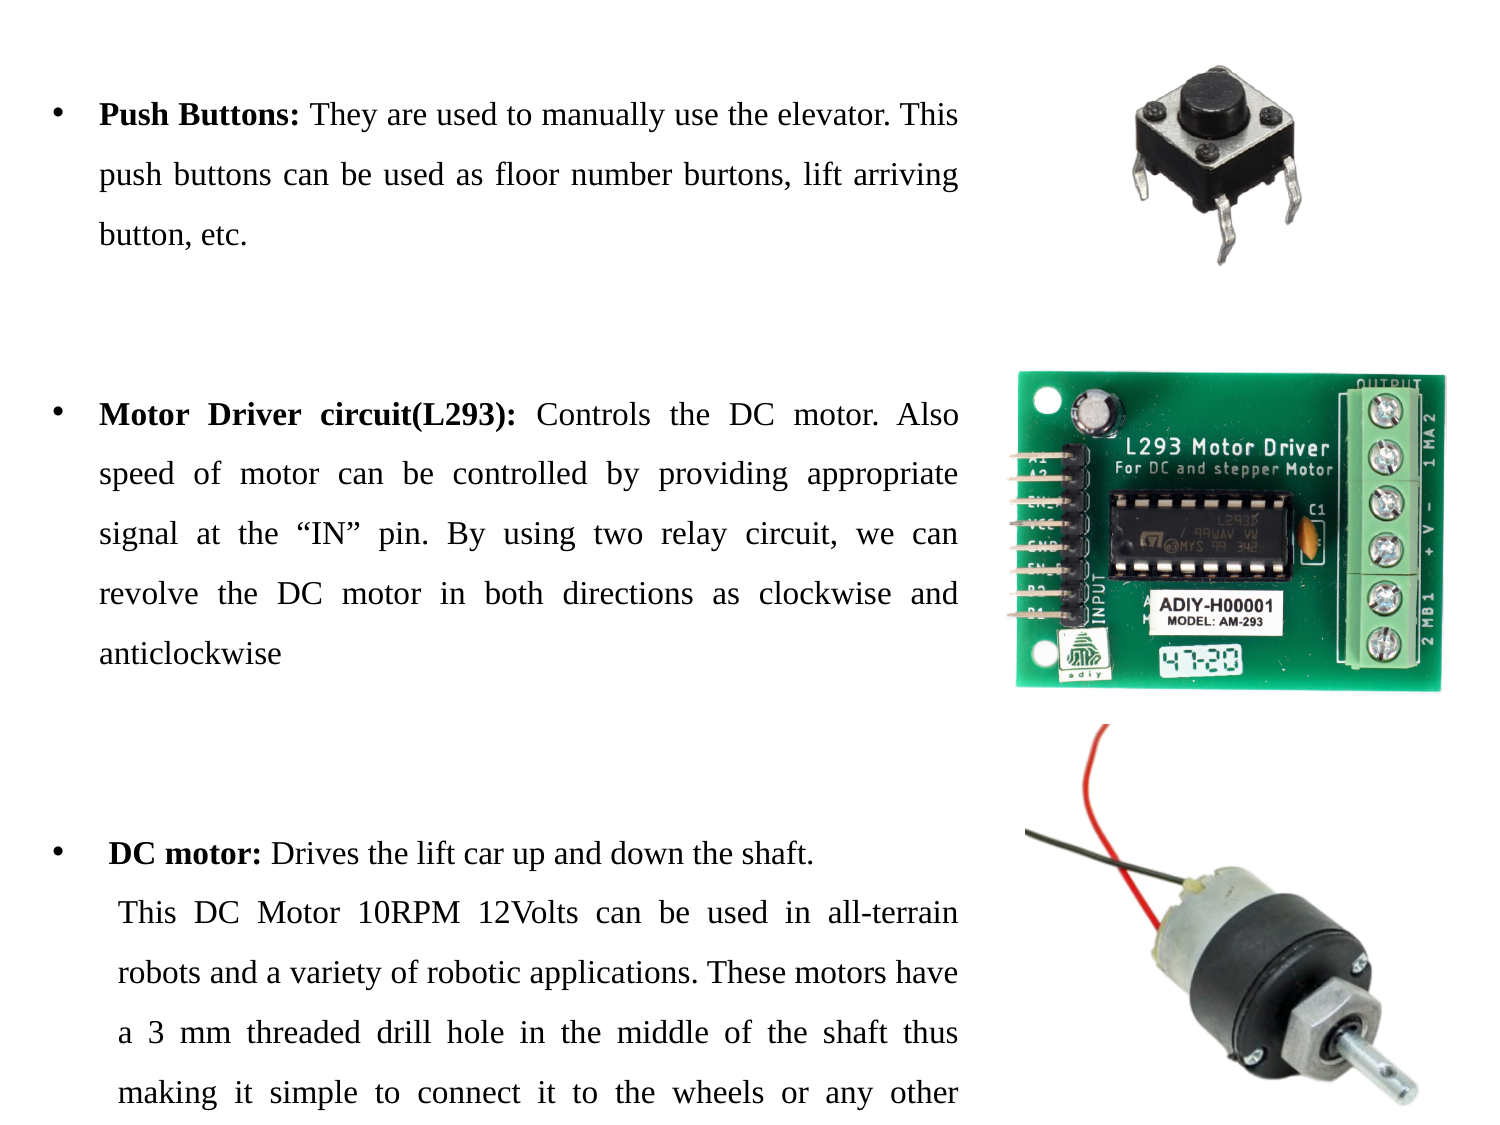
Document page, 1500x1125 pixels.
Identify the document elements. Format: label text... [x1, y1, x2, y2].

picture [914, 62, 1500, 1125]
text_box Push Buttons: They are used to manually use the elevator. This push buttons can be used as floor number burtons, lift arriving button, etc. Motor Driver circuit(L293): Controls the DC motor. Also speed of motor can be controlled by providing appropriate signal at the “IN” pin. By using two relay circuit, we can revolve the DC motor in both directions as clockwise and anticlockwise DC motor: Drives the lift car up and down the shaft. This DC Motor 10RPM 12Volts can be used in all-terrain robots and a variety of robotic applications. These motors have a 3 mm threaded drill hole in the middle of the shaft thus making it simple to connect it to the wheels or any other mechanical assembly. [37, 24, 975, 1125]
